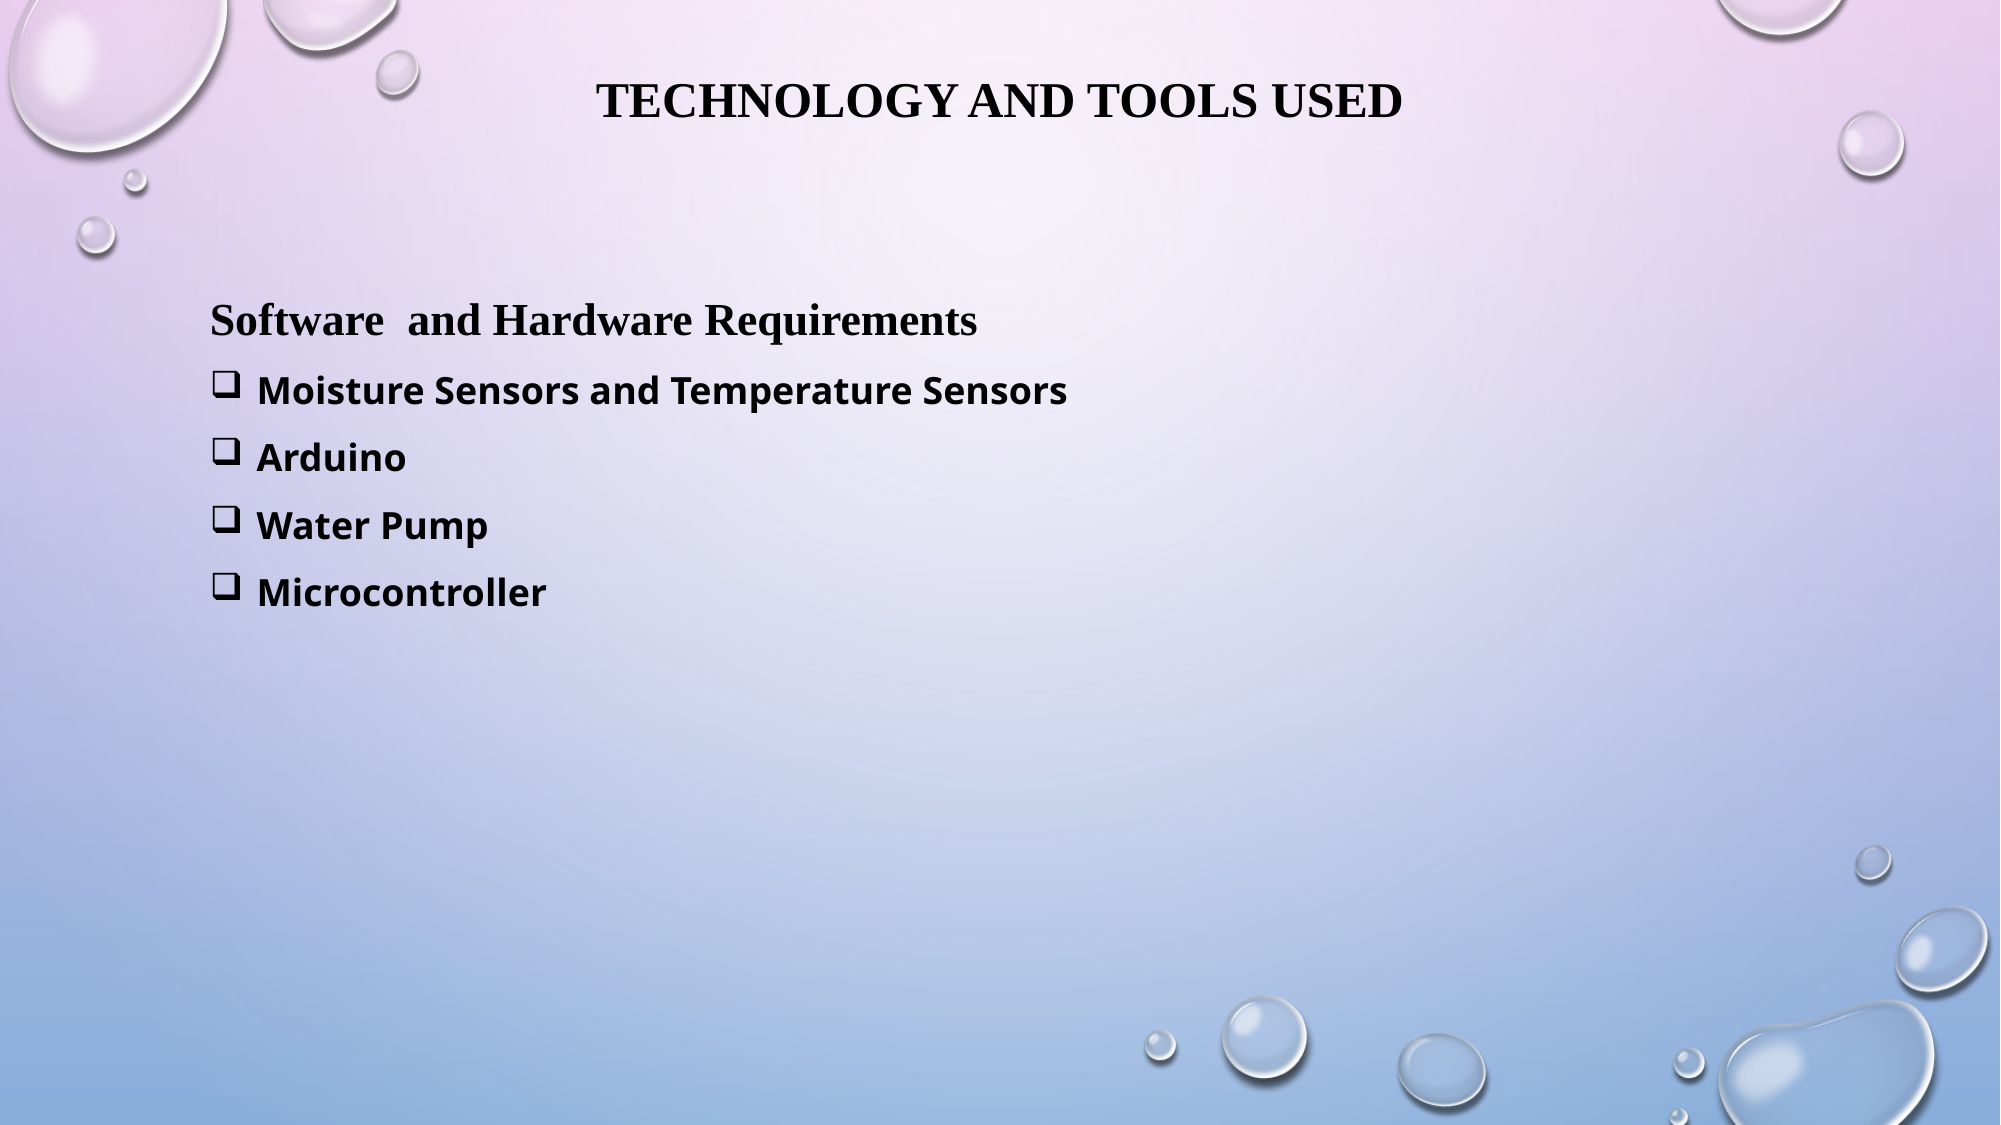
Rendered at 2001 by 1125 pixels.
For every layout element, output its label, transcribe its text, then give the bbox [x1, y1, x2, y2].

picture [0, 0, 2000, 1125]
text_box TECHNOLOGY AND TOOLS USED [580, 29, 1419, 135]
text_box Software and Hardware Requirements Moisture Sensors and Temperature Sensors Arduino Water Pump Microcontroller [194, 254, 1195, 967]
